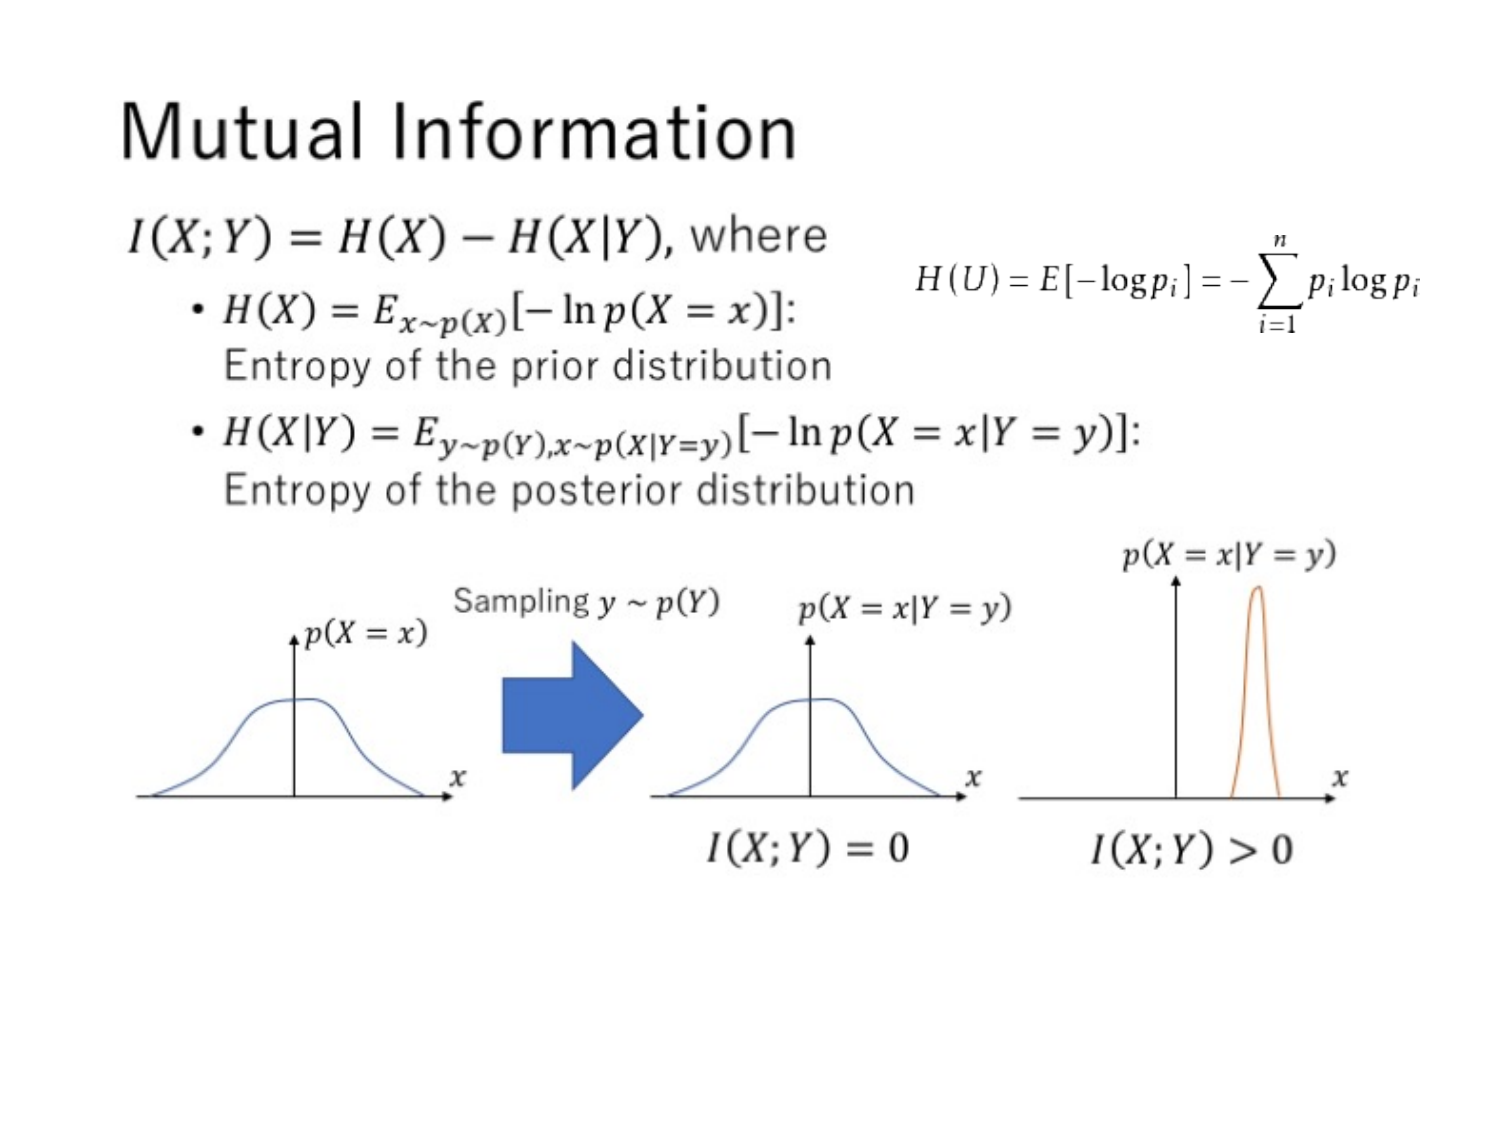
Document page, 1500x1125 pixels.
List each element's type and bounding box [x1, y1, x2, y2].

picture [71, 39, 1442, 988]
